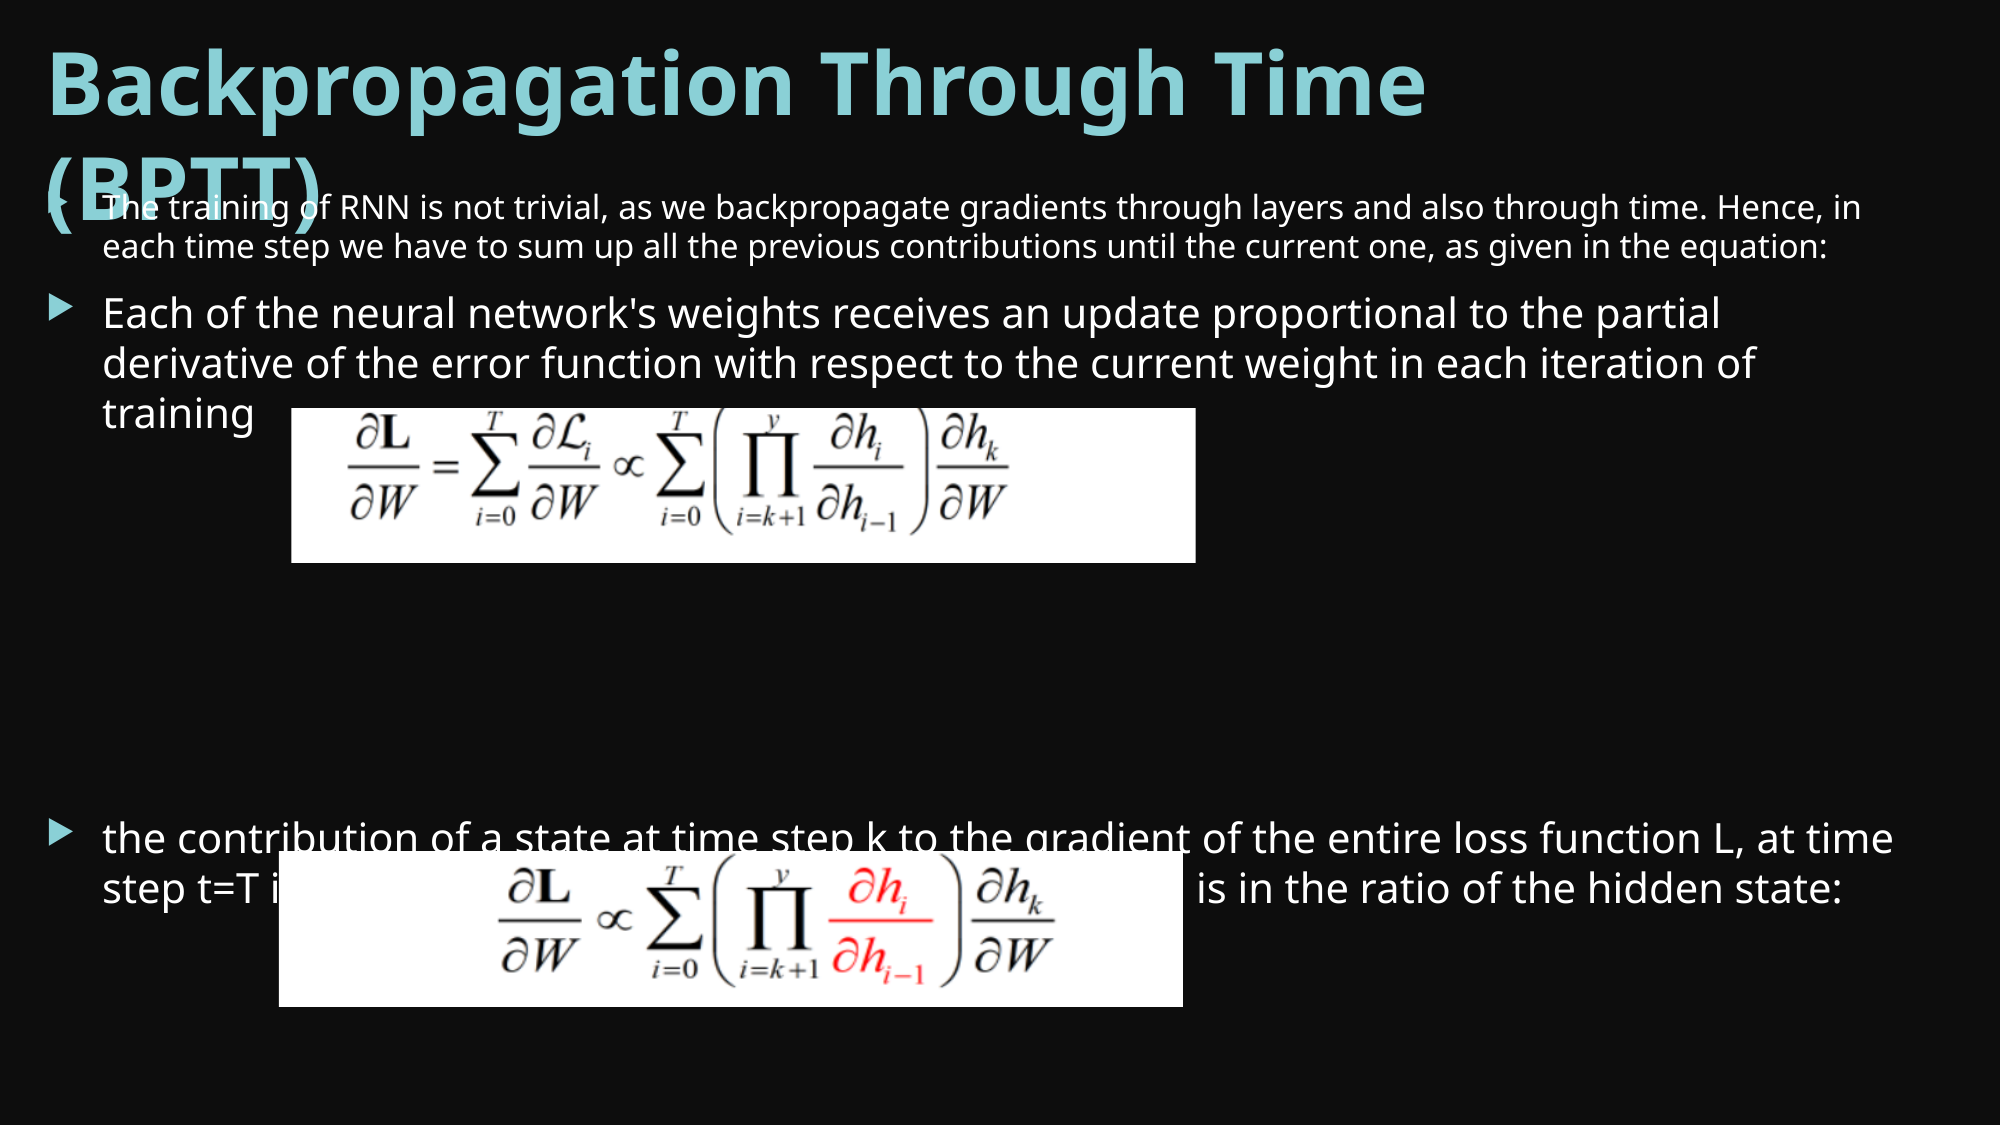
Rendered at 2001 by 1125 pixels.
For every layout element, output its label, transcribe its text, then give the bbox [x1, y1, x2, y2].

list The training of RNN is not trivial, as we backpropagate gradients through layers and also through time. Hence, in each time step we have to sum up all the previous contributions until the current one, as given in the equation: Each of the neural network's weights receives an update proportional to the partial derivative of the error function with respect to the current weight in each iteration of training the contribution of a state at time step k to the gradient of the entire loss function L, at time step t=T is calculated. The challenge during the training is in the ratio of the hidden state: [30, 178, 1928, 1091]
title Backpropagation Through Time (BPTT) [30, 20, 1574, 139]
picture [278, 851, 1184, 1007]
picture [291, 407, 1196, 563]
